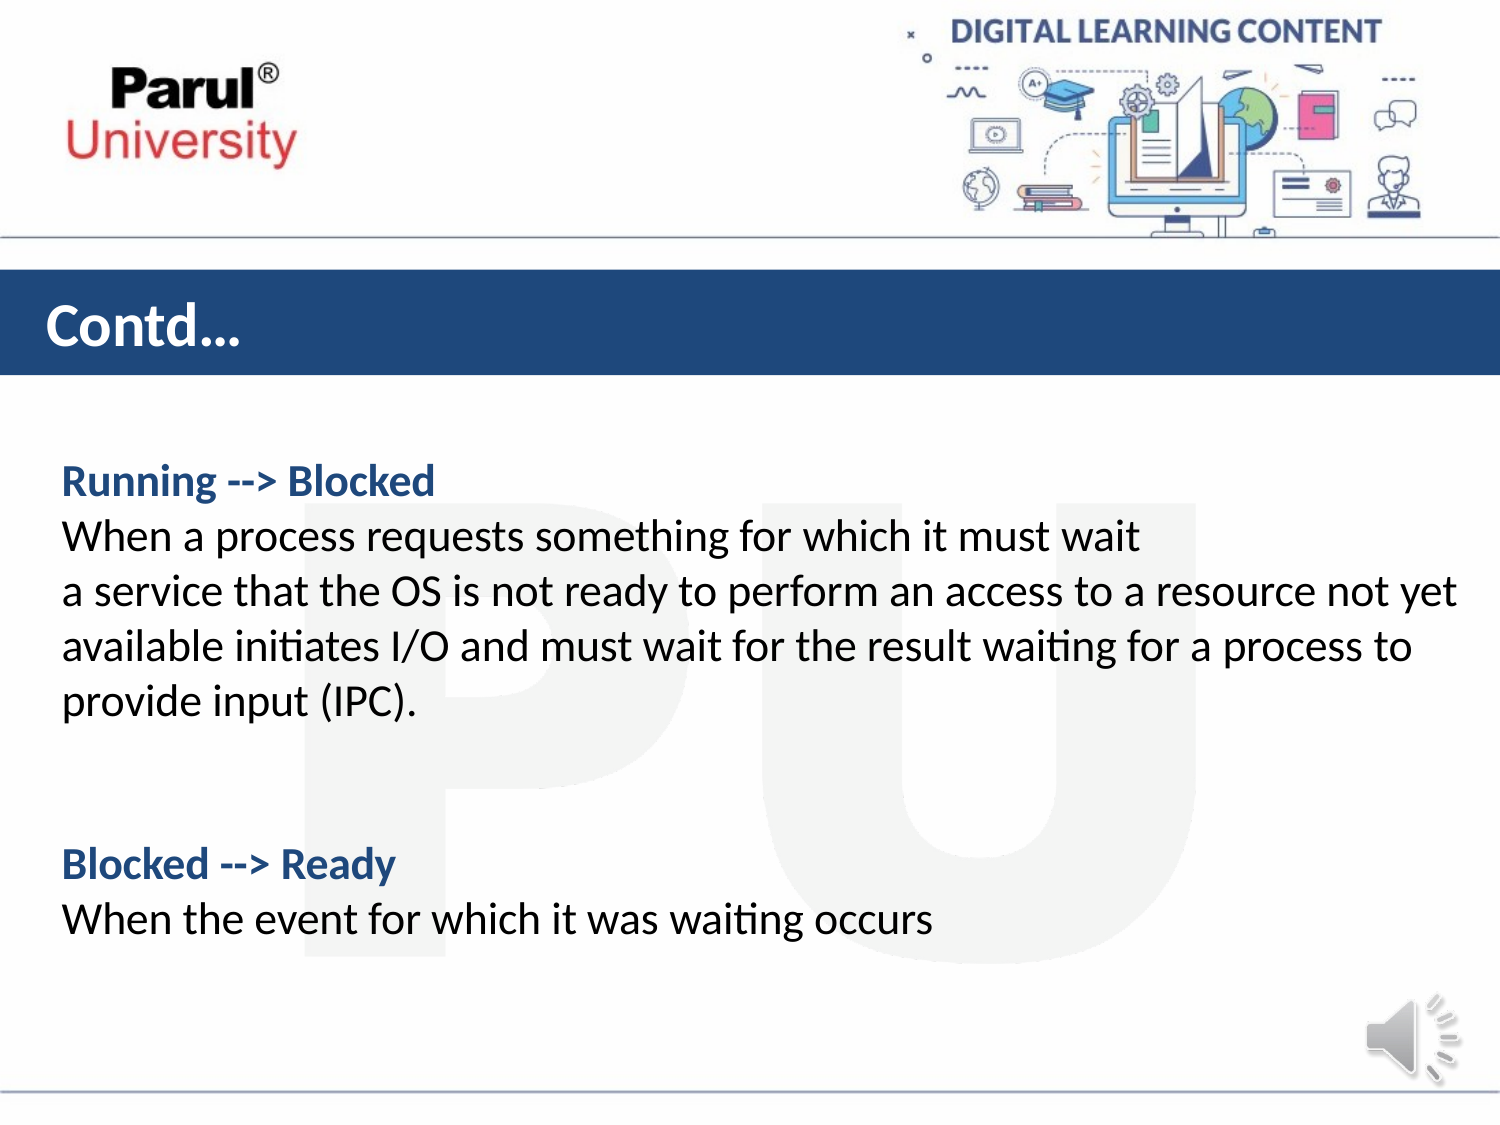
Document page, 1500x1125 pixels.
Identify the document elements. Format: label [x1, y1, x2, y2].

text_box [0, 0, 1500, 1125]
picture [1364, 989, 1465, 1090]
